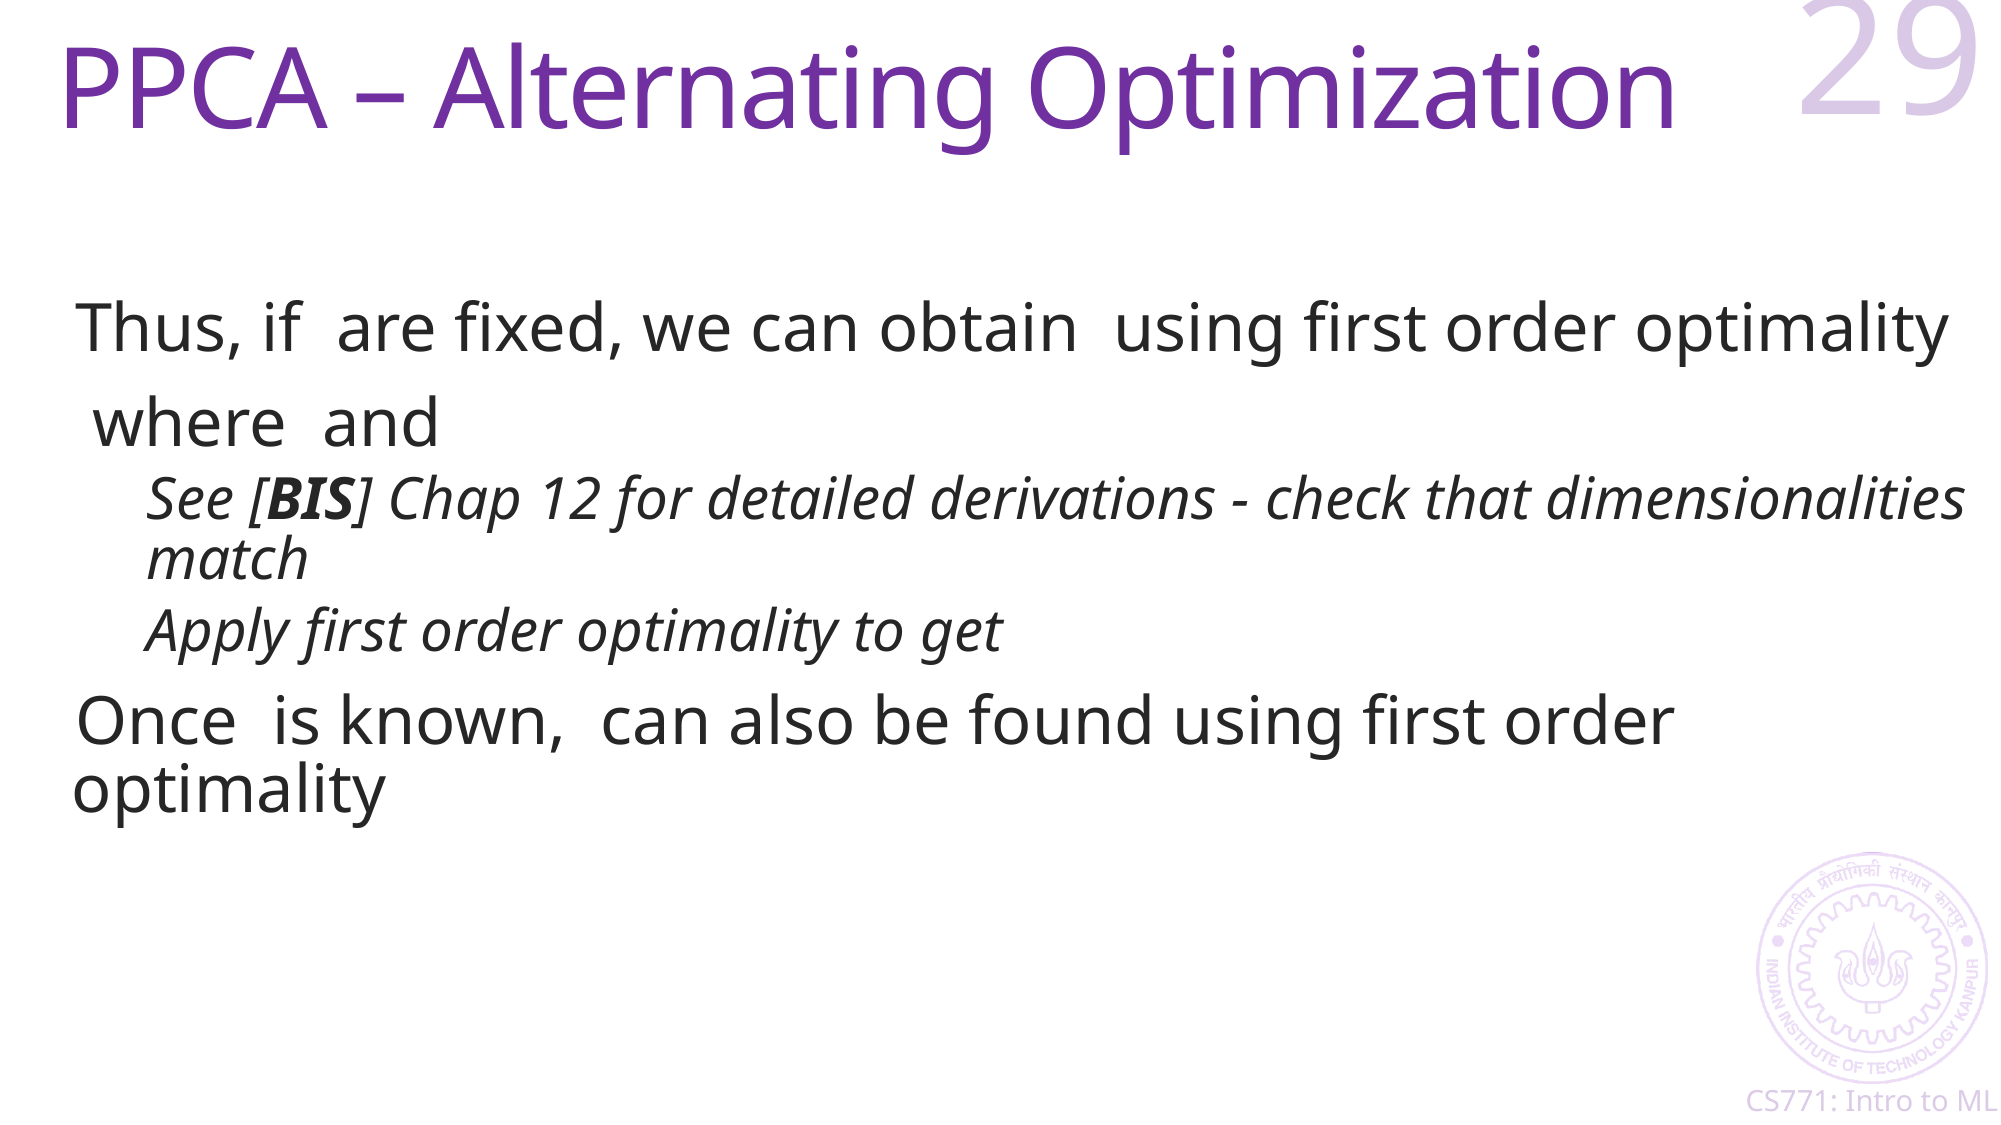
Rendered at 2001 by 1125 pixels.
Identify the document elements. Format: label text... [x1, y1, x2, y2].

title PPCA – Alternating Optimization [41, 5, 1945, 183]
slide_number 29 [1520, 6, 2000, 183]
